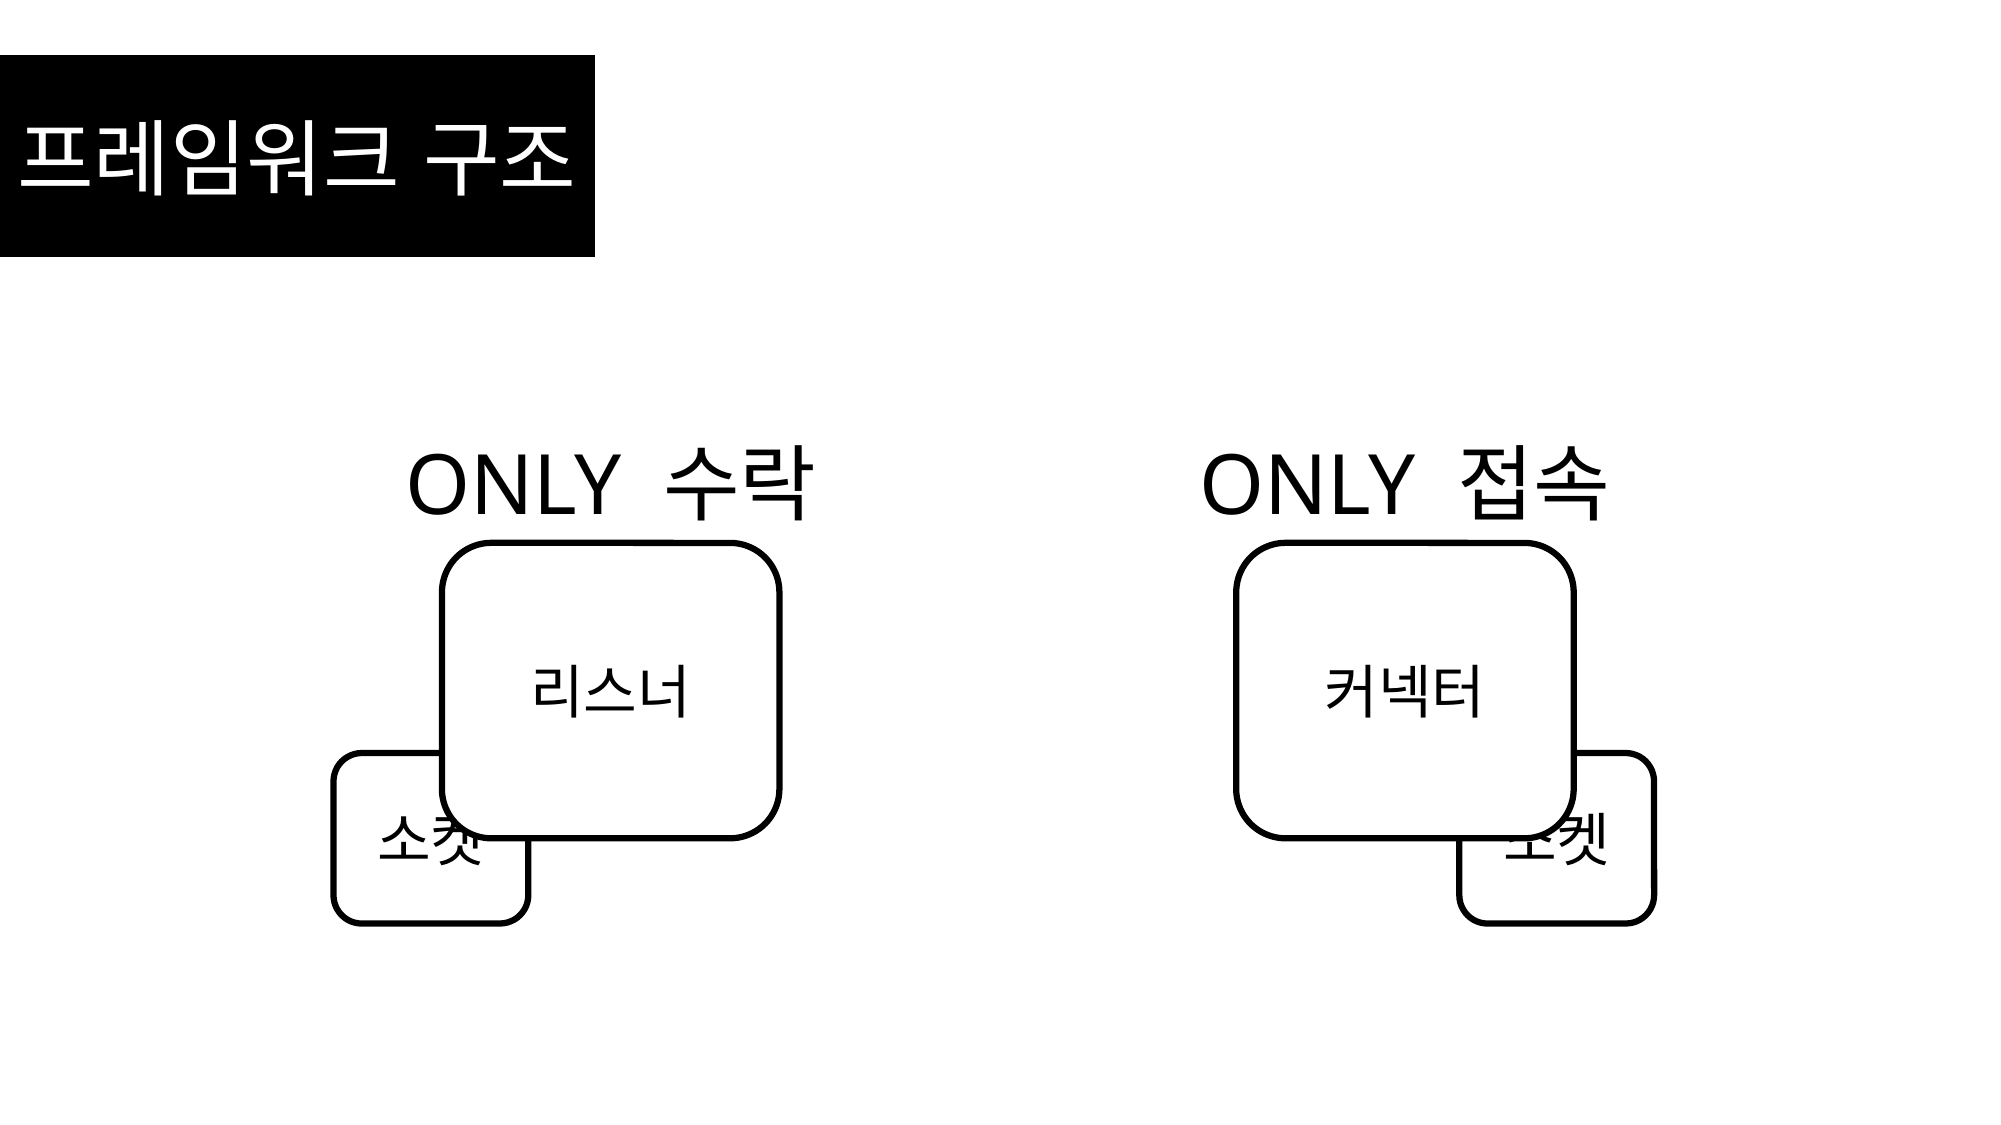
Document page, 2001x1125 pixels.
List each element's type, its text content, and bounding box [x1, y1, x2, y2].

text_box 소켓 [1458, 751, 1656, 925]
text_box ONLY 수락 [390, 423, 832, 539]
text_box ONLY 접속 [1184, 423, 1626, 539]
text_box 리스너 [440, 541, 781, 840]
text_box 프레임워크 구조 [0, 55, 595, 257]
text_box 커넥터 [1235, 541, 1575, 840]
text_box 소켓 [332, 751, 530, 925]
